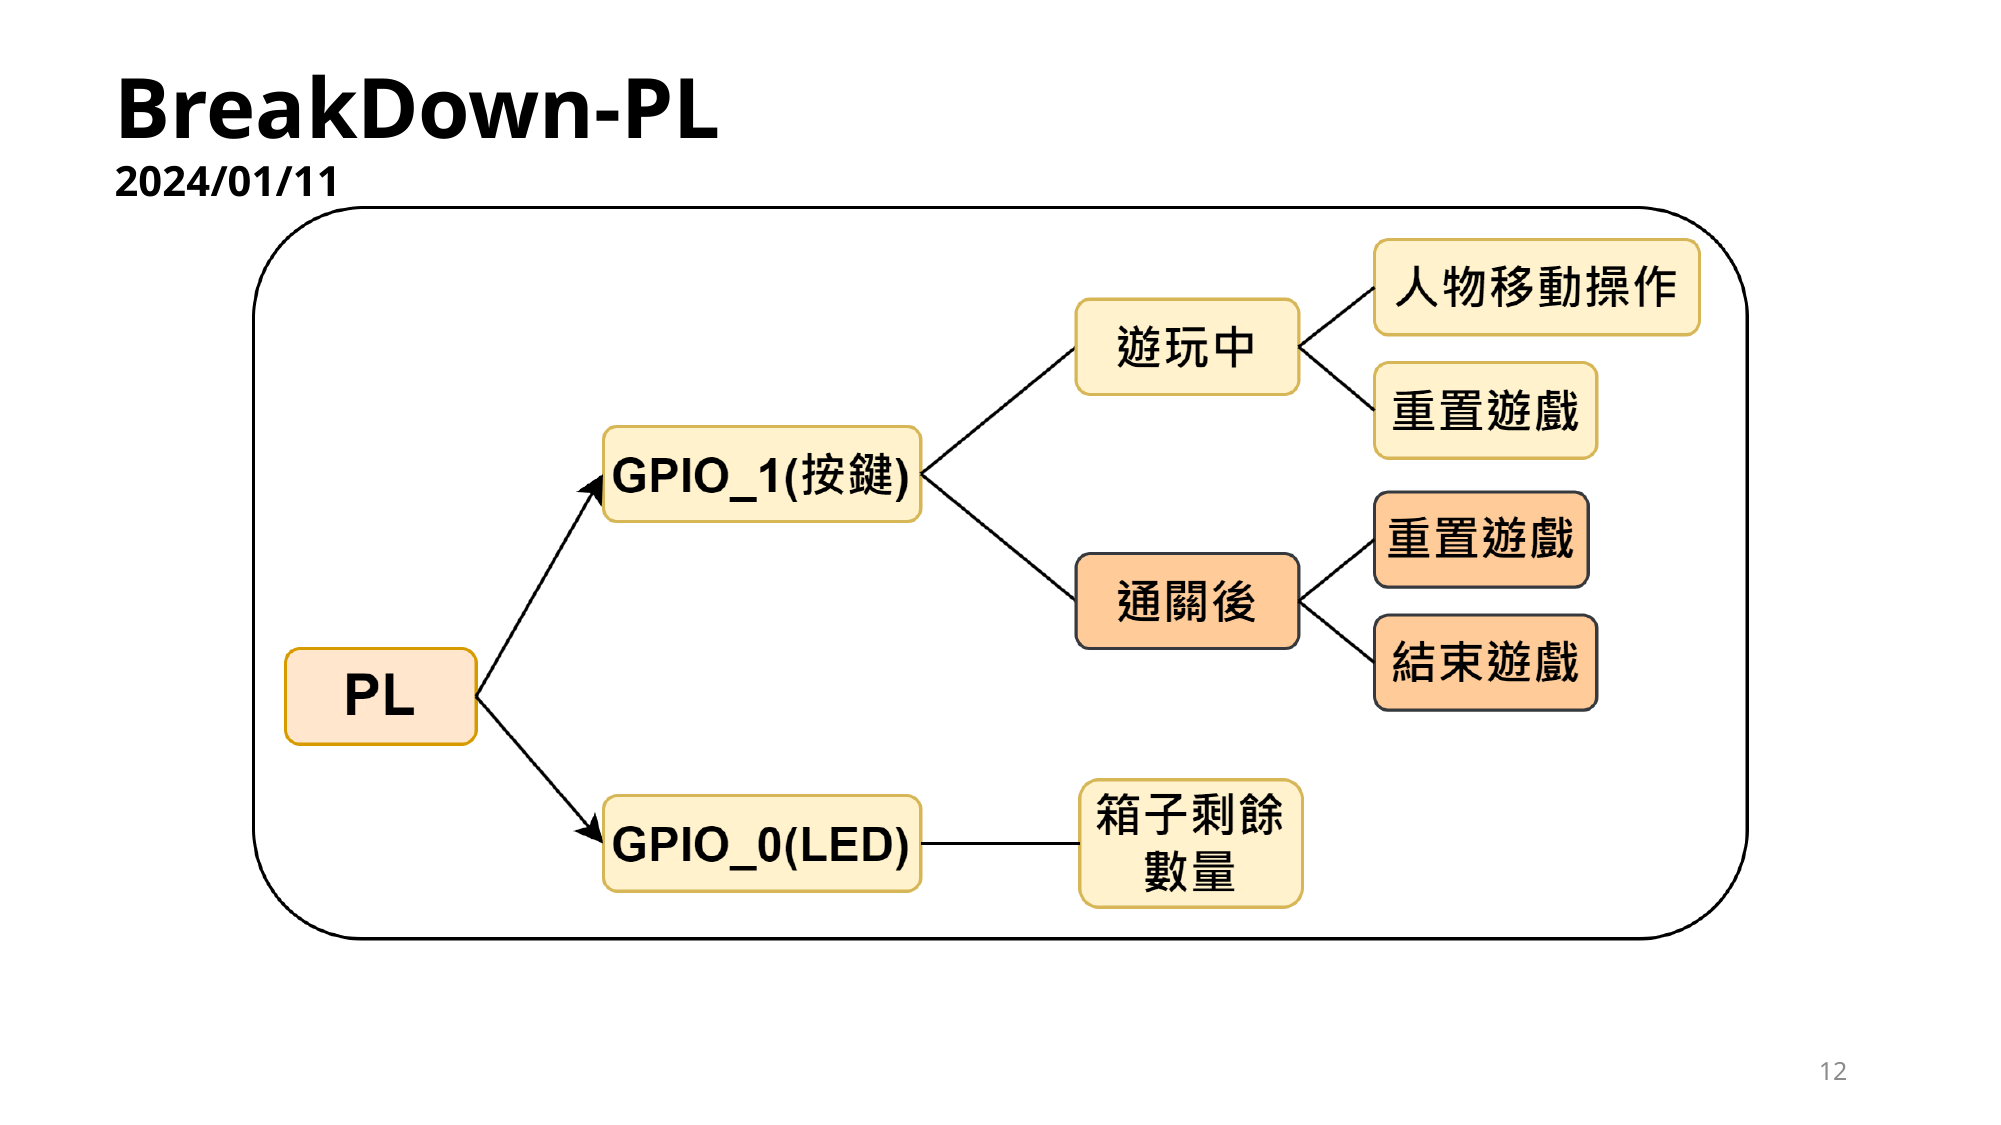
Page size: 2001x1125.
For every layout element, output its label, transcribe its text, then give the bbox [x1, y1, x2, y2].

picture [220, 174, 1780, 975]
slide_number 12 [1412, 1042, 1863, 1103]
text_box BreakDown-PL 2024/01/11 [99, 47, 1563, 213]
